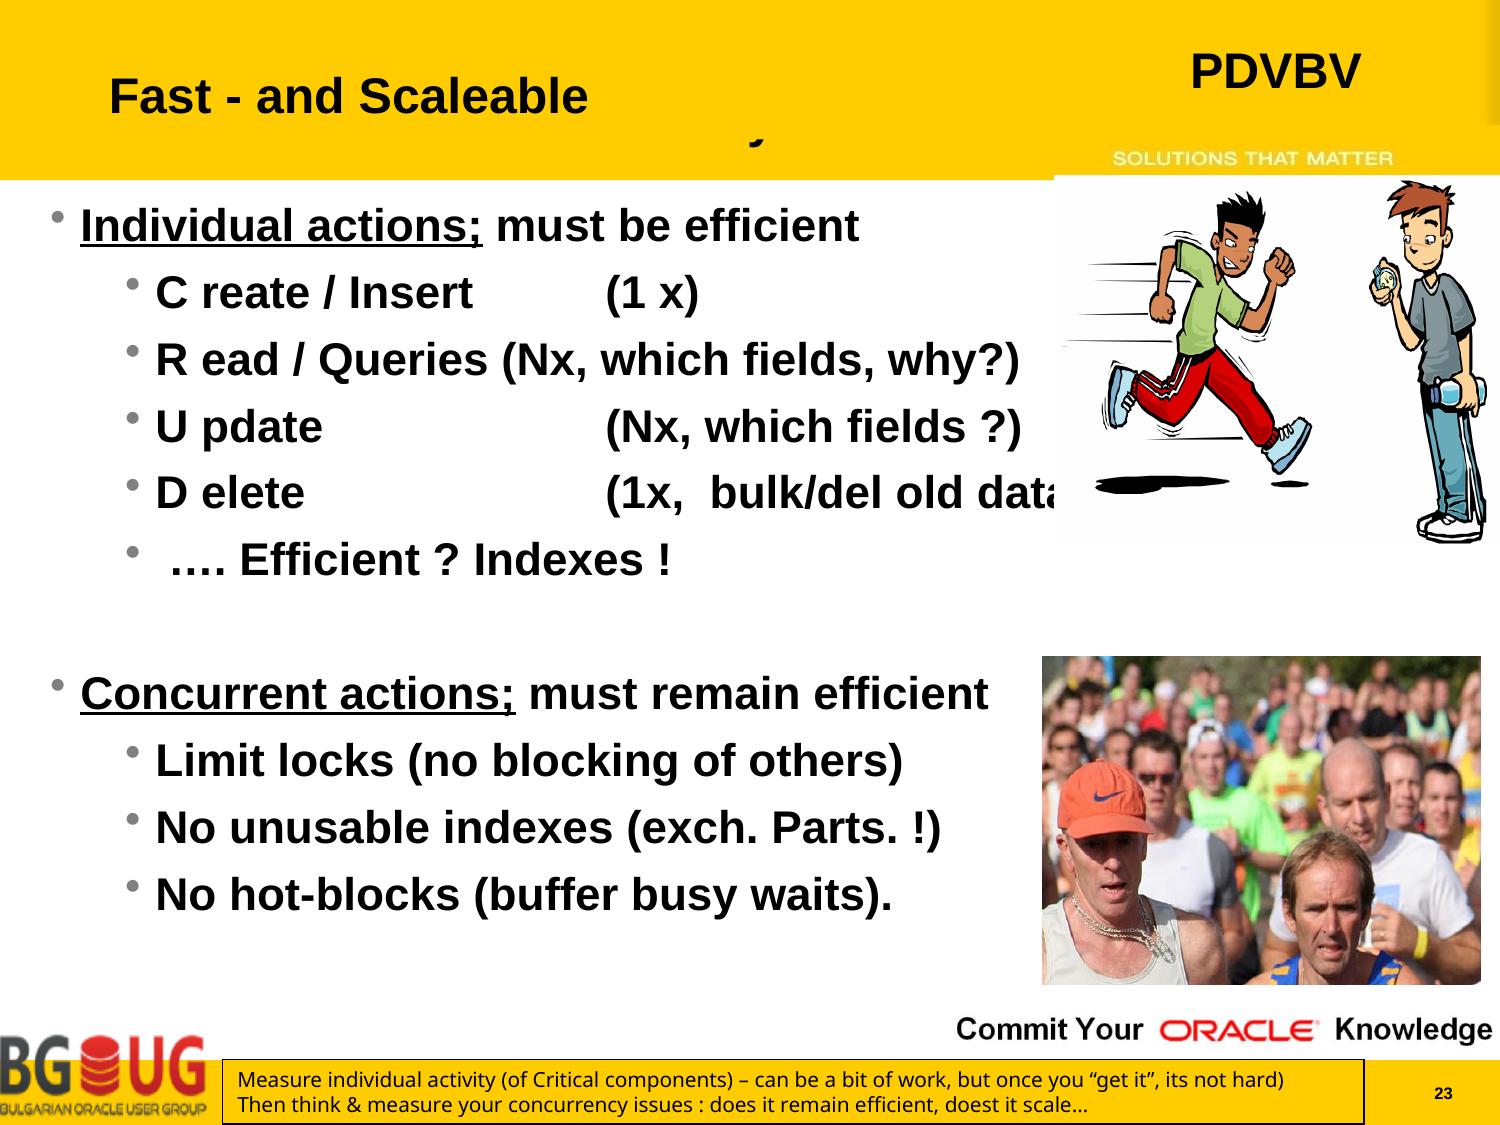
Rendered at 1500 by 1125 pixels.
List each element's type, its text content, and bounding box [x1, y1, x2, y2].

title Fast - and Scaleable [93, 46, 1070, 140]
text_box Individual actions; must be efficient C reate / Insert (1 x) R ead / Queries (Nx, which fields, why?) U pdate (Nx, which fields ?) D elete (1x, bulk/del old data?) …. Efficient ? Indexes ! Concurrent actions; must remain efficient Limit locks (no blocking of others) No unusable indexes (exch. Parts. !) No hot-blocks (buffer busy waits). [35, 199, 1400, 988]
slide_number 23 [1409, 1074, 1468, 1100]
text_box Measure individual activity (of Critical components) – can be a bit of work, but once you “get it”, its not hard) Then think & measure your concurrency issues : does it remain efficient, doest it scale… [222, 1059, 1364, 1124]
picture [0, 1034, 207, 1121]
picture [1042, 655, 1481, 985]
picture [952, 1011, 1500, 1050]
picture [1054, 137, 1500, 548]
picture [1160, 0, 1500, 125]
